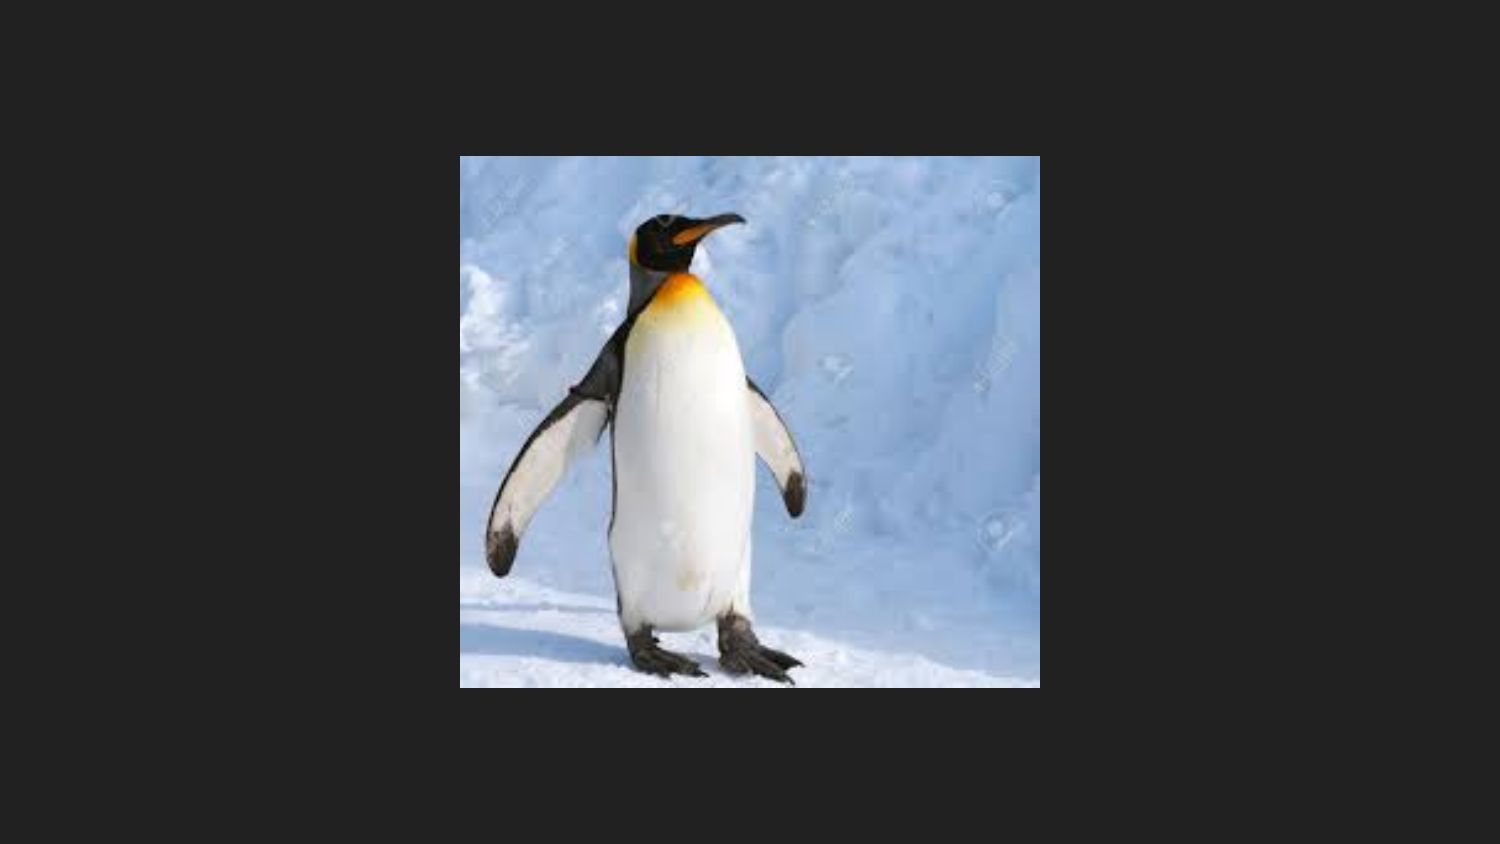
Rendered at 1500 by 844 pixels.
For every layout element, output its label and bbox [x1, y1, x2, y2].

picture [460, 156, 1040, 688]
